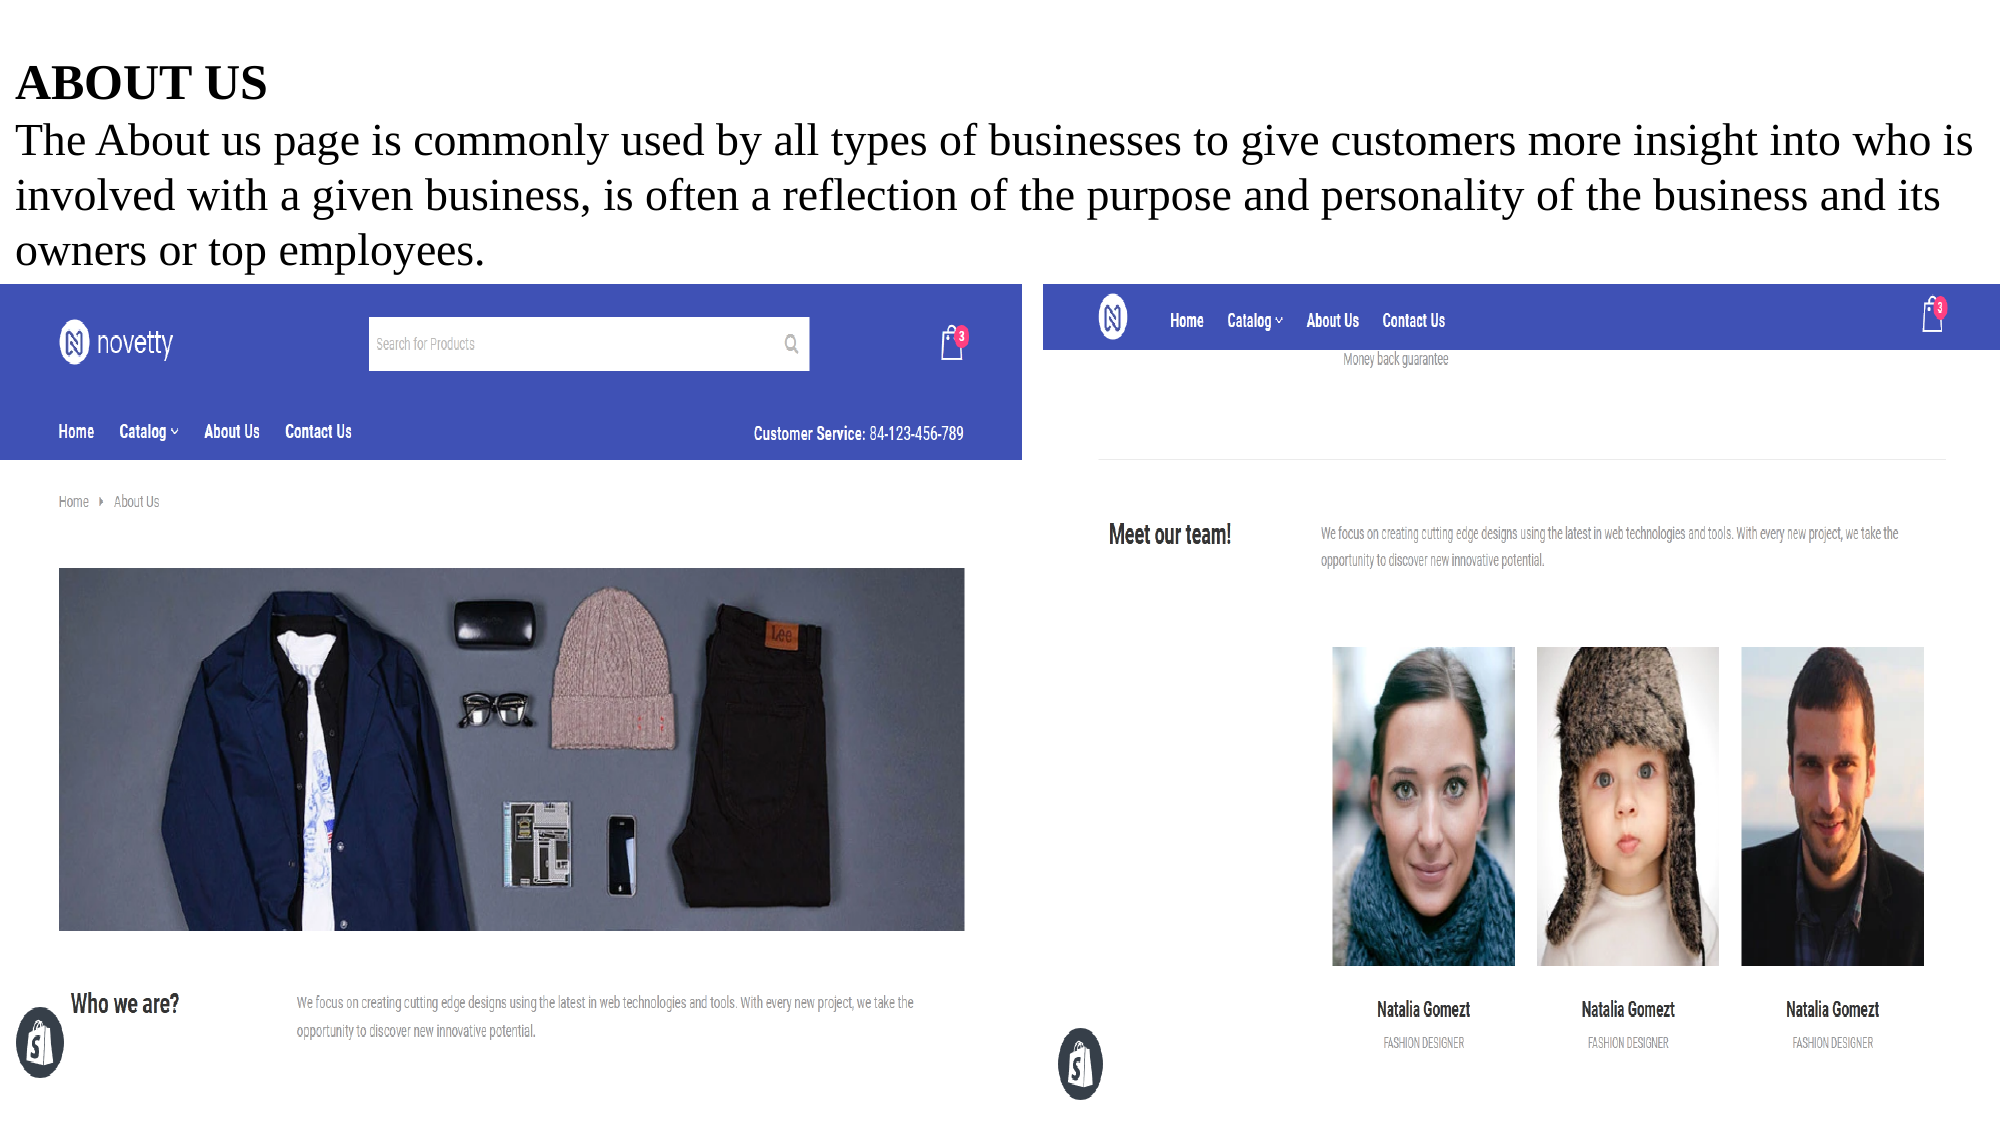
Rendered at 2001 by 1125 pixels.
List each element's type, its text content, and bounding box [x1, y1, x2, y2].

text_box ABOUT US The About us page is commonly used by all types of businesses to give customers more insight into who is involved with a given business, is often a reflection of the purpose and personality of the business and its owners or top employees. [0, 35, 2000, 285]
picture [0, 284, 1022, 1102]
picture [1043, 284, 2000, 1125]
